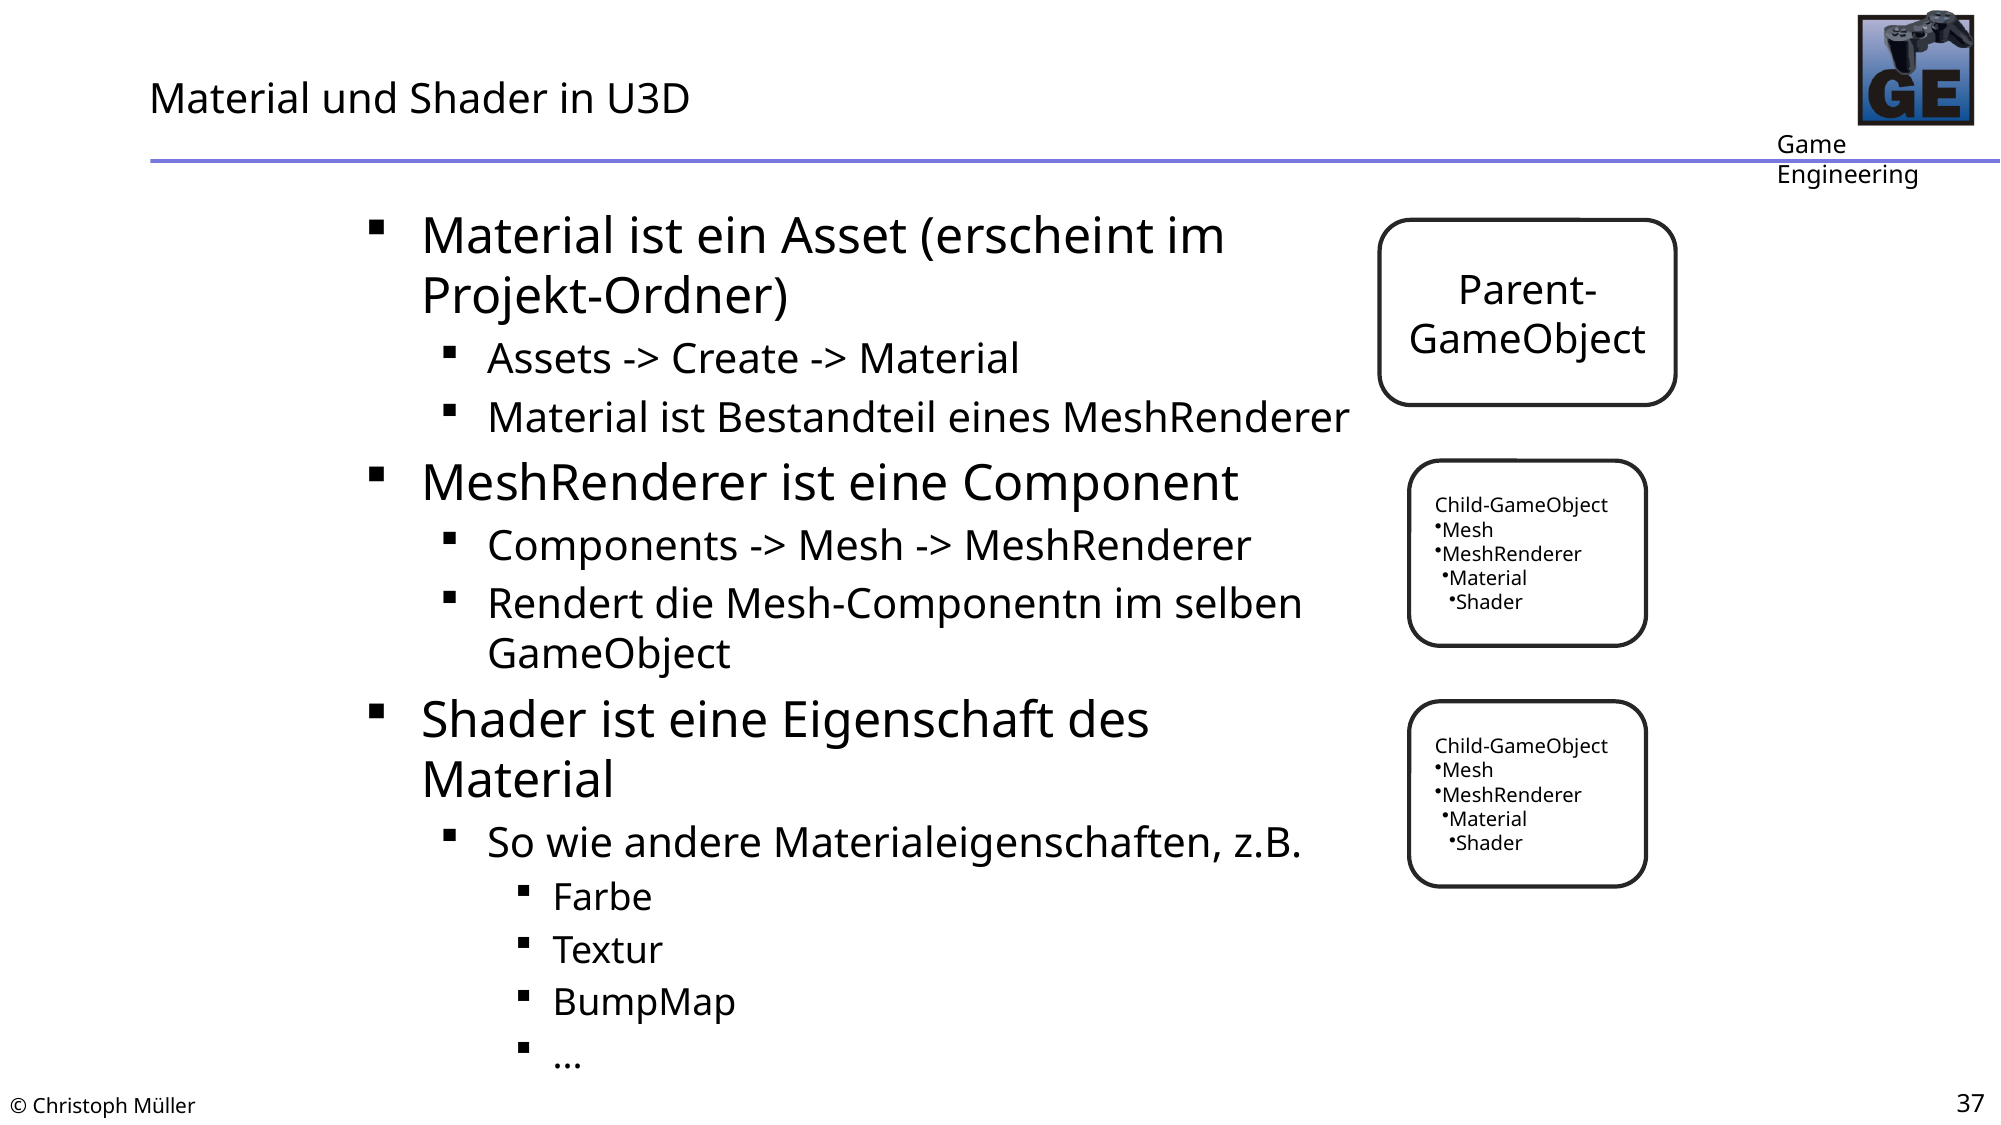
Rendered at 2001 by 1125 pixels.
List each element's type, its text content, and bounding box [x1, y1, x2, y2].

picture [1850, 8, 1981, 132]
title Material und Shader in U3D [133, 42, 1236, 151]
list Material ist ein Asset (erscheint im Projekt-Ordner) Assets -> Create -> Material Material ist Bestandteil eines MeshRenderer MeshRenderer ist eine Component Components -> Mesh -> MeshRenderer Rendert die Mesh-Componentn im selben GameObject Shader ist eine Eigenschaft des Material So wie andere Materialeigenschaften, z.B. Farbe Textur BumpMap ... [350, 196, 1367, 1059]
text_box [1342, 219, 1713, 887]
